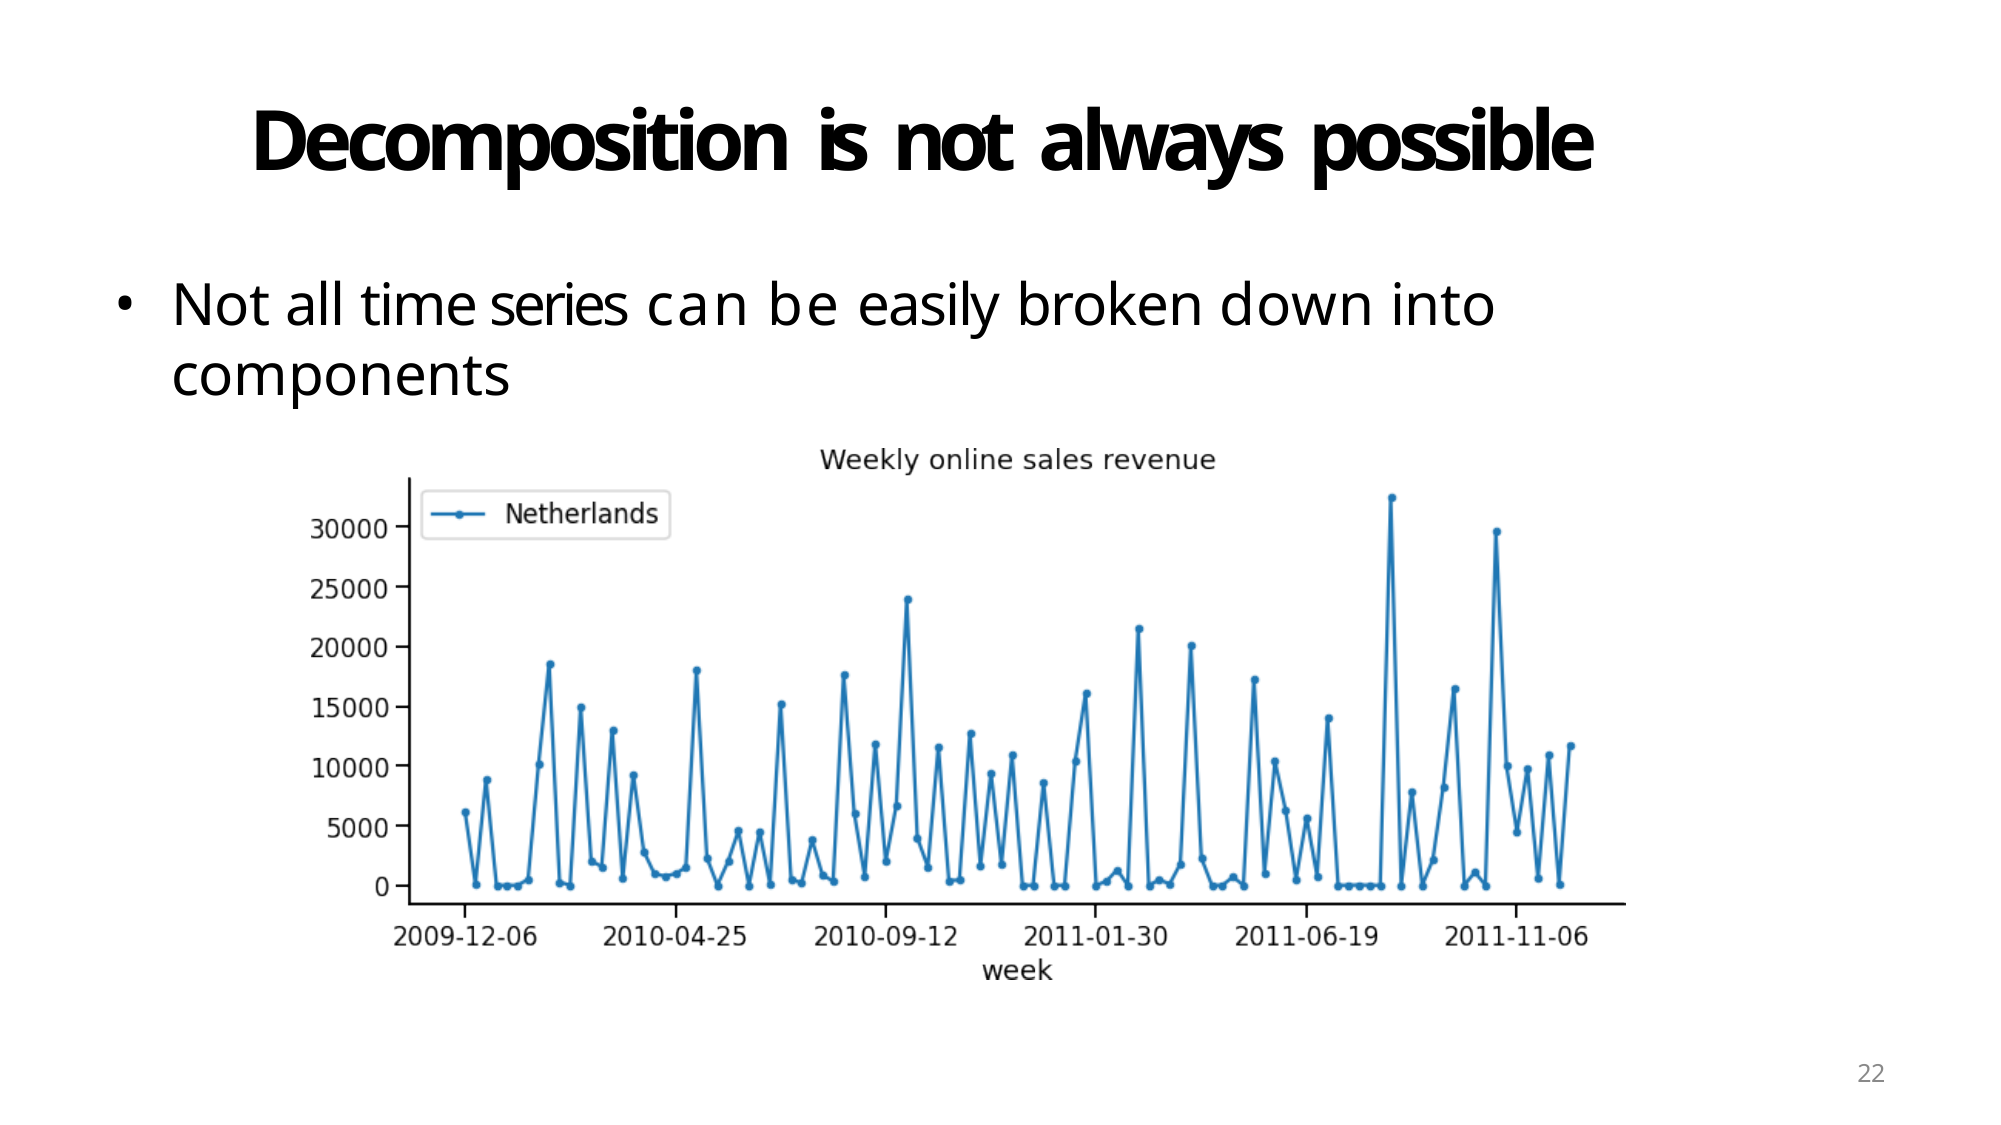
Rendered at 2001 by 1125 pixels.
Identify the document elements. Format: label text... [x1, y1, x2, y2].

title Decomposition is not always possible [116, 84, 1884, 275]
text_box Not all time series can be easily broken down into components [112, 266, 1571, 408]
picture [310, 448, 1627, 981]
slide_number 22 [1850, 1055, 1894, 1125]
